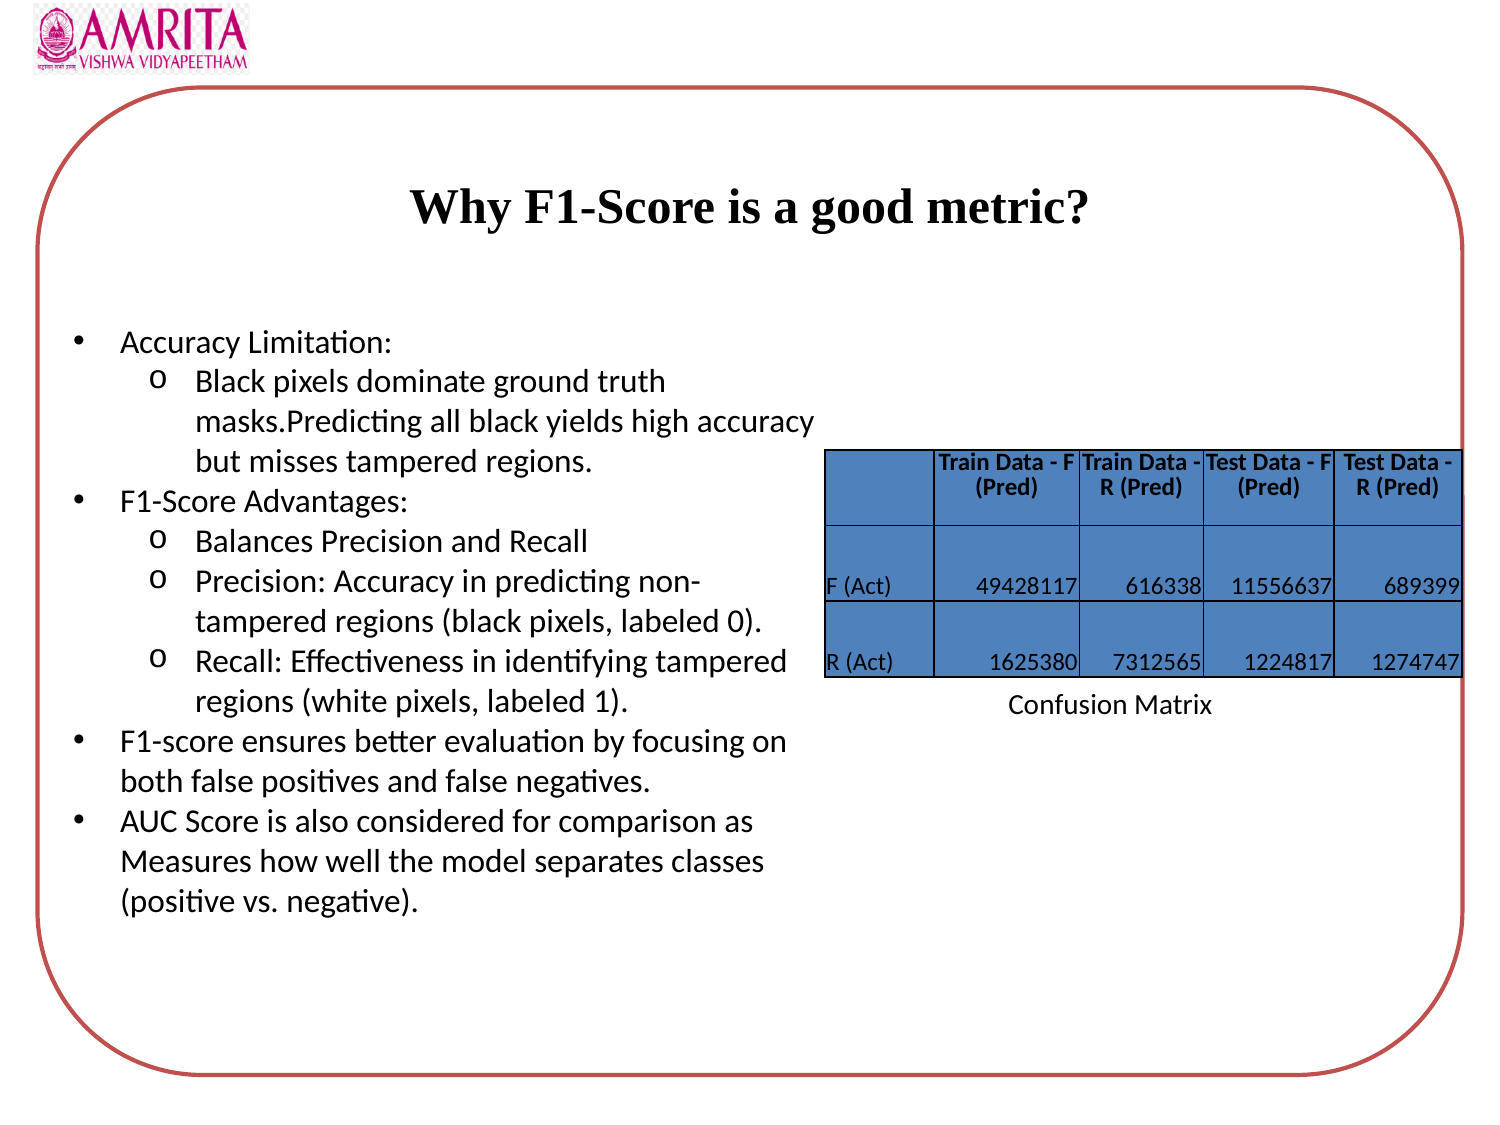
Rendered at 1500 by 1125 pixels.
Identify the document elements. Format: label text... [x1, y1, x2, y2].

table_header Train Data - R (Pred) [1080, 451, 1203, 525]
table_cell 7312565 [1080, 602, 1203, 676]
title Why F1-Score is a good metric? [74, 113, 1425, 414]
table_header Test Data - F (Pred) [1204, 451, 1333, 525]
picture [33, 2, 251, 76]
table_header [840, 451, 933, 525]
table_header Train Data - F (Pred) [935, 451, 1079, 525]
table_cell 1224817 [1204, 602, 1333, 676]
table_cell 689399 [1335, 526, 1461, 600]
text_box [35, 144, 1465, 1078]
text_box [110, 85, 1390, 113]
table_header Test Data - R (Pred) [1335, 451, 1461, 525]
text_box Confusion Matrix [993, 677, 1325, 728]
table_cell 1274747 [1335, 602, 1461, 676]
table_cell F (Act) [840, 526, 933, 600]
table_cell 616338 [1080, 526, 1203, 600]
table_cell R (Act) [840, 602, 933, 676]
text_box Accuracy Limitation: Black pixels dominate ground truth masks.Predicting all black yields high accuracy but misses tampered regions. F1-Score Advantages: Balances Precision and Recall Precision: Accuracy in predicting non-tampered regions (black pixels, labeled 0). Recall: Effectiveness in identifying tampered regions (white pixels, labeled 1). F1-score ensures better evaluation by focusing on both false positives and false negatives. AUC Score is also considered for comparison as Measures how well the model separates classes (positive vs. negative). [58, 312, 840, 966]
table_cell 11556637 [1204, 526, 1333, 600]
table_cell 1625380 [935, 602, 1079, 676]
table_cell 49428117 [935, 526, 1079, 600]
